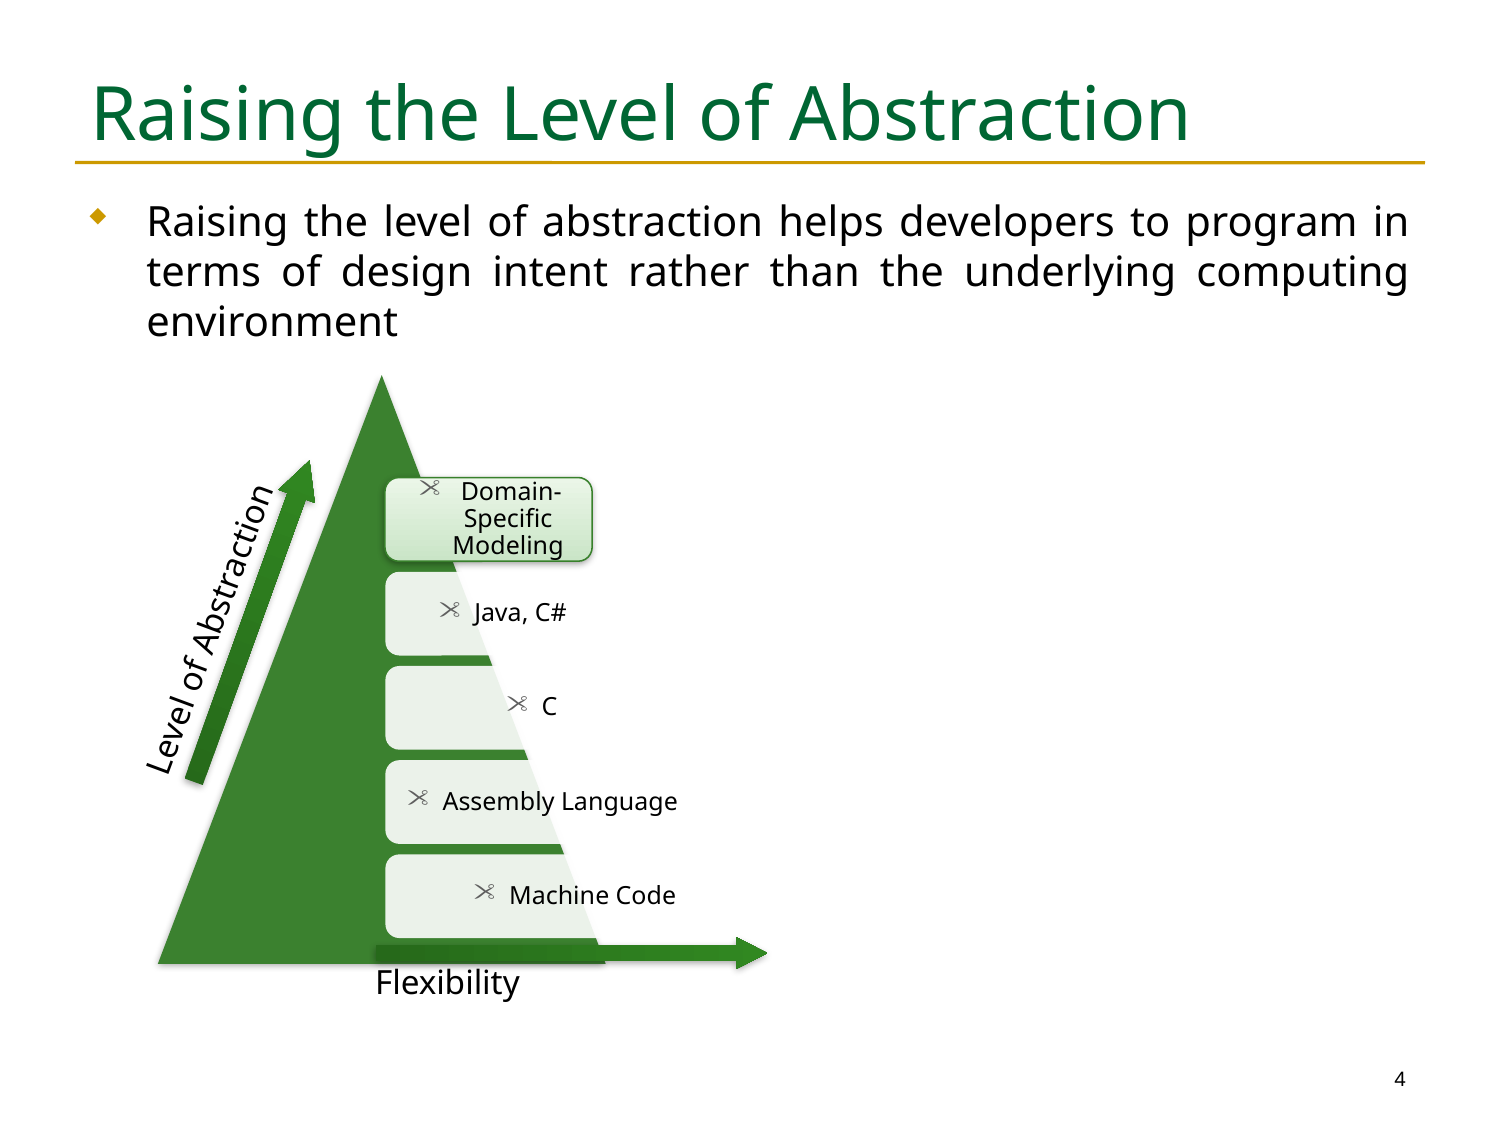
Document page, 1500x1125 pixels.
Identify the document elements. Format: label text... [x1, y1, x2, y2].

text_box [24, 374, 851, 1013]
slide_number 4 [1379, 1048, 1442, 1099]
list Raising the level of abstraction helps developers to program in terms of design intent rather than the underlying computing environment [74, 187, 1426, 981]
title Raising the Level of Abstraction [74, 32, 1426, 163]
